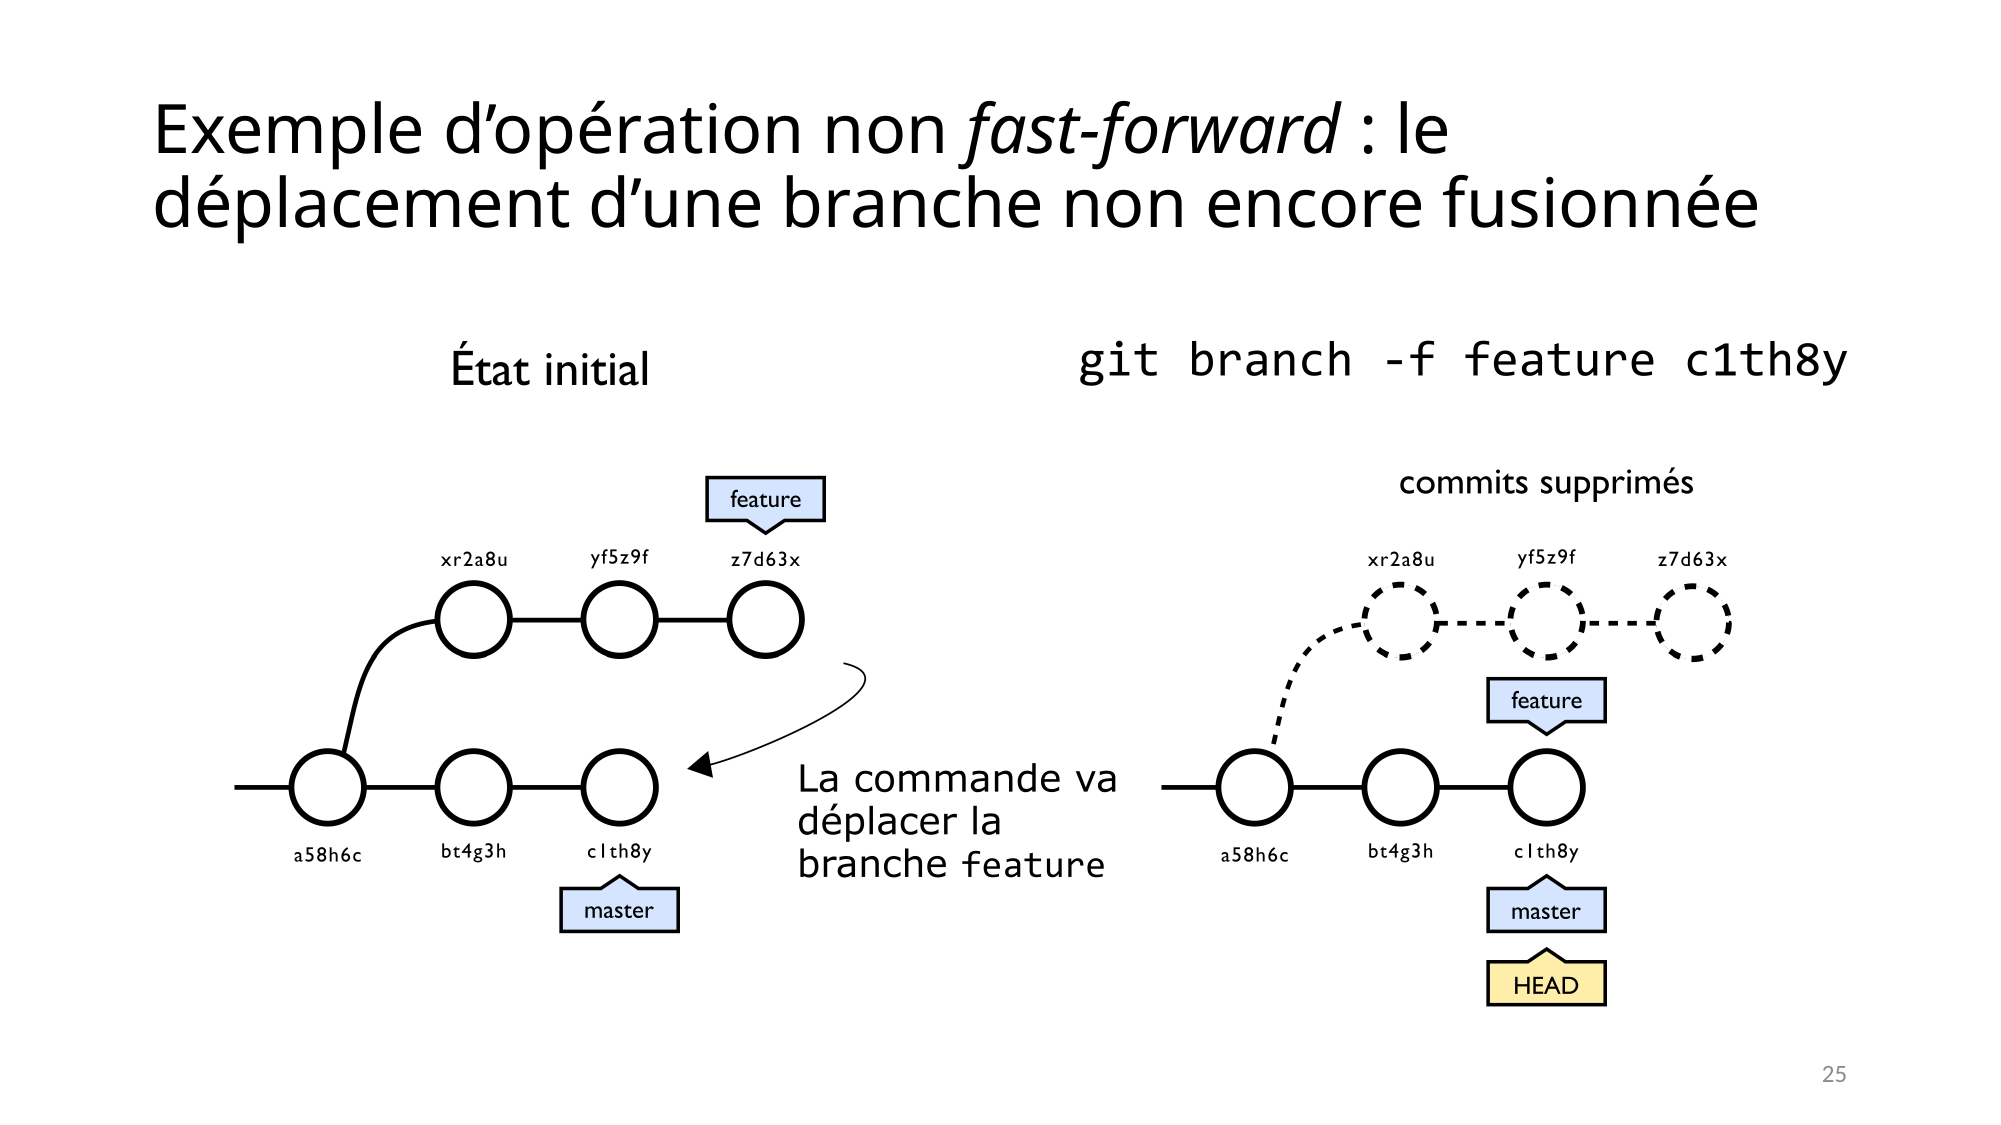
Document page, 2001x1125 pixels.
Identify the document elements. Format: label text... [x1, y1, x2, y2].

title Exemple d’opération non fast-forward : le déplacement d’une branche non encore fusionnée [137, 59, 1863, 278]
slide_number 25 [1412, 1042, 1863, 1103]
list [137, 299, 1863, 1014]
